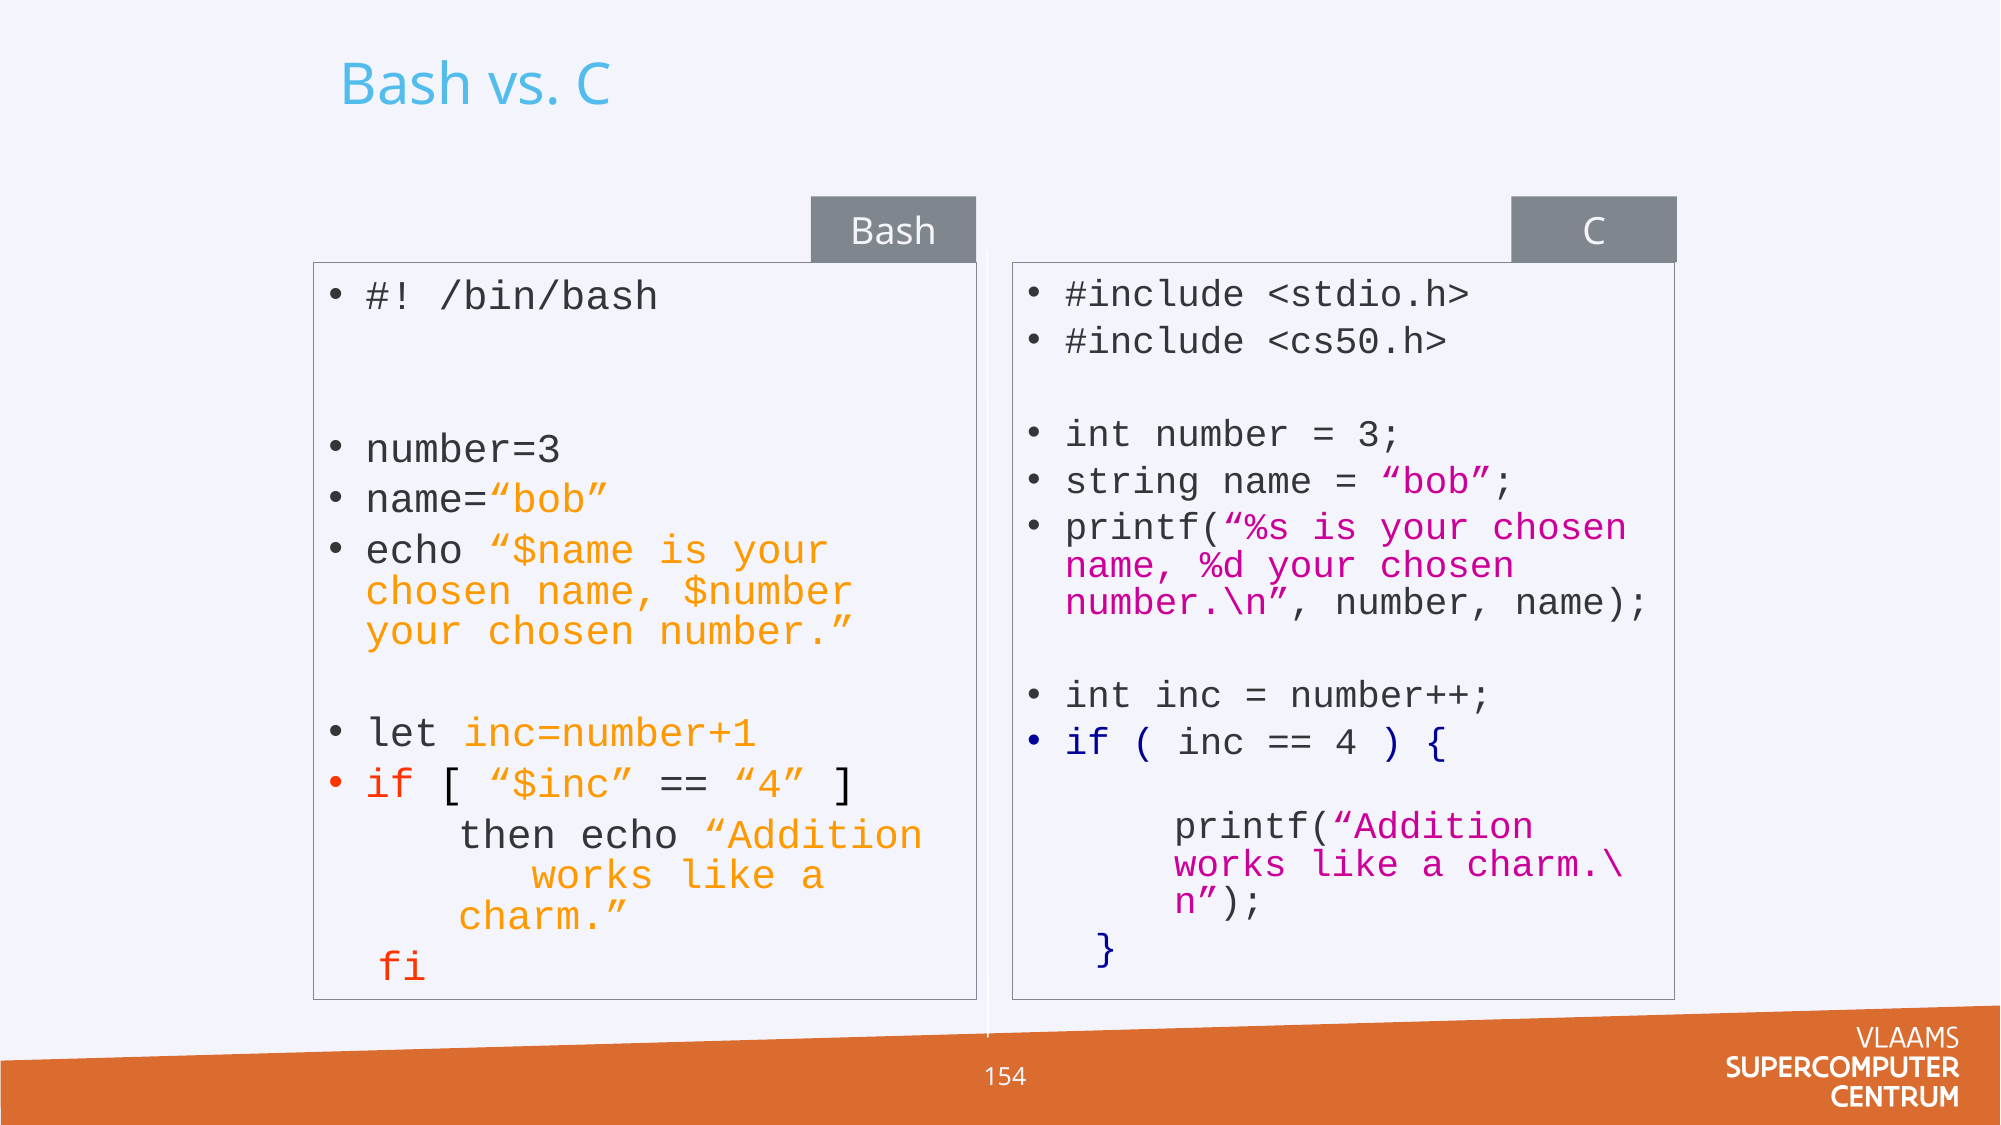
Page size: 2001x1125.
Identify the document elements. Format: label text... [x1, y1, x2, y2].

list #include <stdio.h> #include <cs50.h> int number = 3; string name = “bob”; printf(“%s is your chosen name, %d your chosen number.\n”, number, name); int inc = number++; if ( inc == 4 ) { printf(“Addition works like a charm.\n”); } [1012, 262, 1675, 1000]
list #! /bin/bash number=3 name=“bob” echo “$name is your chosen name, $number your chosen number.” let inc=number+1 if [ “$inc” == “4” ] then echo “Addition works like a charm.” fi [313, 262, 977, 1000]
slide_number 154 [958, 1047, 1042, 1108]
text_box Bash [810, 195, 977, 263]
title Bash vs. C [324, 45, 1588, 126]
picture [1725, 1021, 1960, 1117]
text_box C [1510, 195, 1678, 263]
